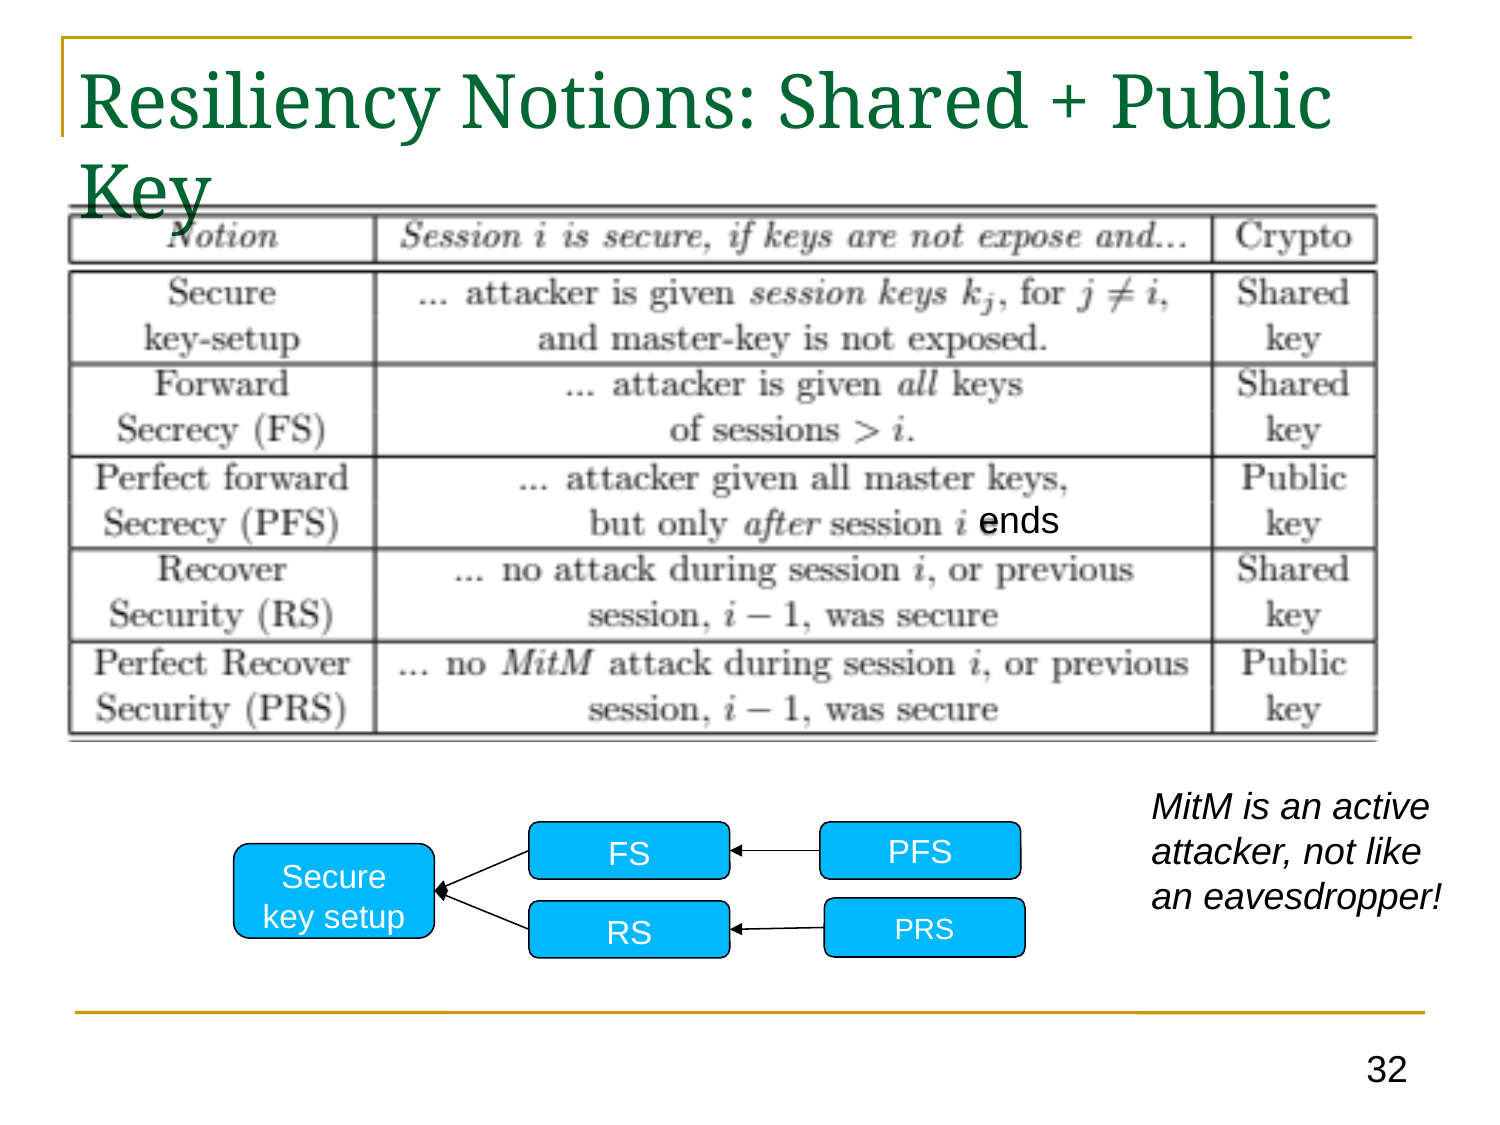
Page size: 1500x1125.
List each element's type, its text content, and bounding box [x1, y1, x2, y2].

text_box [434, 850, 530, 890]
text_box MitM is an active attacker, not like an eavesdropper! [1136, 774, 1484, 925]
picture [63, 194, 1379, 742]
text_box RS [528, 900, 730, 958]
text_box FS [528, 821, 730, 880]
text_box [434, 890, 530, 930]
text_box 32 [1351, 1023, 1424, 1098]
text_box Secure key setup [233, 843, 432, 939]
title Resiliency Notions: Shared + Public Key [63, 45, 1425, 174]
text_box PRS [824, 897, 1026, 957]
text_box PFS [819, 821, 1021, 880]
